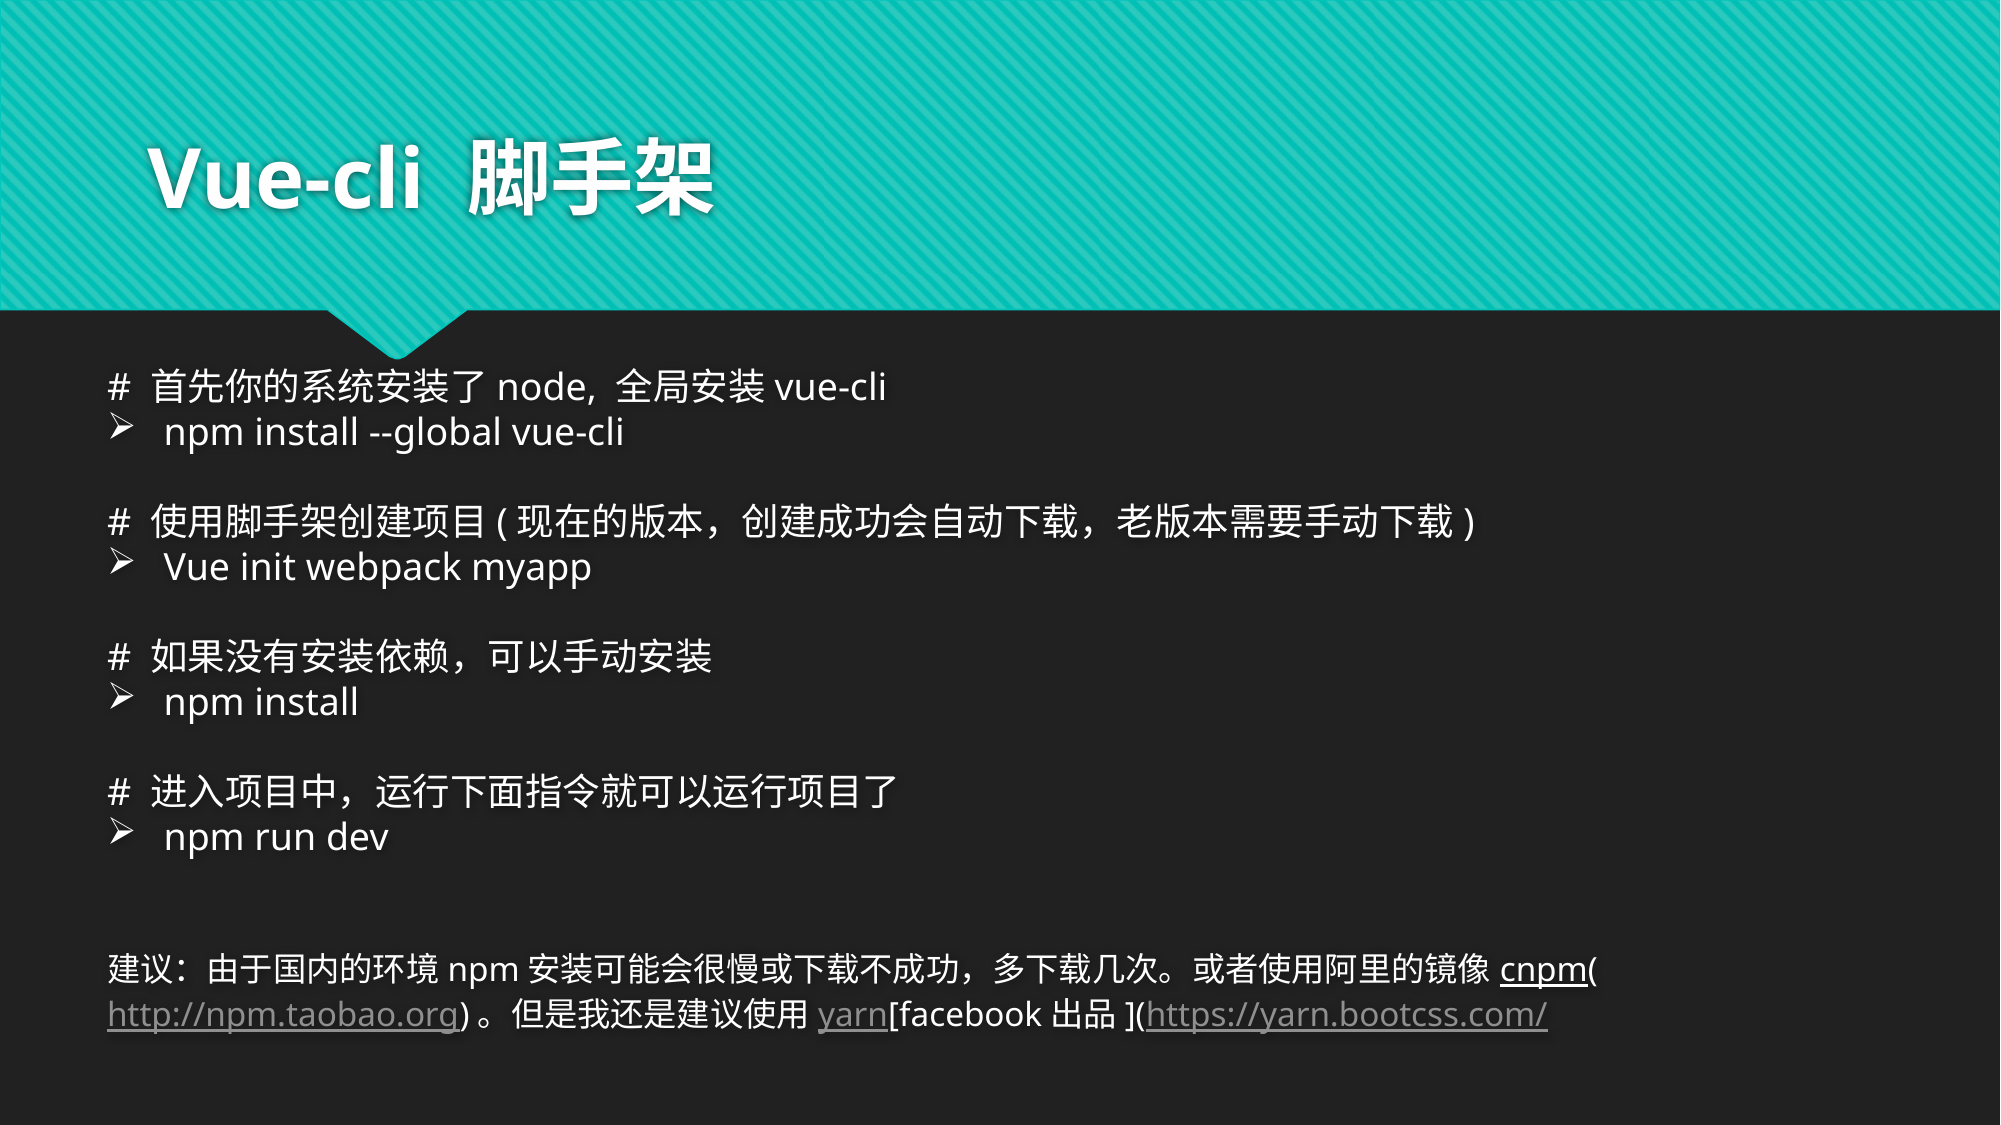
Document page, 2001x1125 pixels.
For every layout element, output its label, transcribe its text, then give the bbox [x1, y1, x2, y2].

title Vue-cli 脚手架 [132, 73, 1868, 233]
list # 首先你的系统安装了node, 全局安装vue-cli npm install --global vue-cli # 使用脚手架创建项目(现在的版本，创建成功会自动下载，老版本需要手动下载) Vue init webpack myapp # 如果没有安装依赖，可以手动安装 npm install # 进入项目中，运行下面指令就可以运行项目了 npm run dev 建议：由于国内的环境npm安装可能会很慢或下载不成功，多下载几次。或者使用阿里的镜像cnpm(http://npm.taobao.org)。但是我还是建议使用yarn[facebook出品](https://yarn.bootcss.com/ [92, 308, 1824, 1094]
